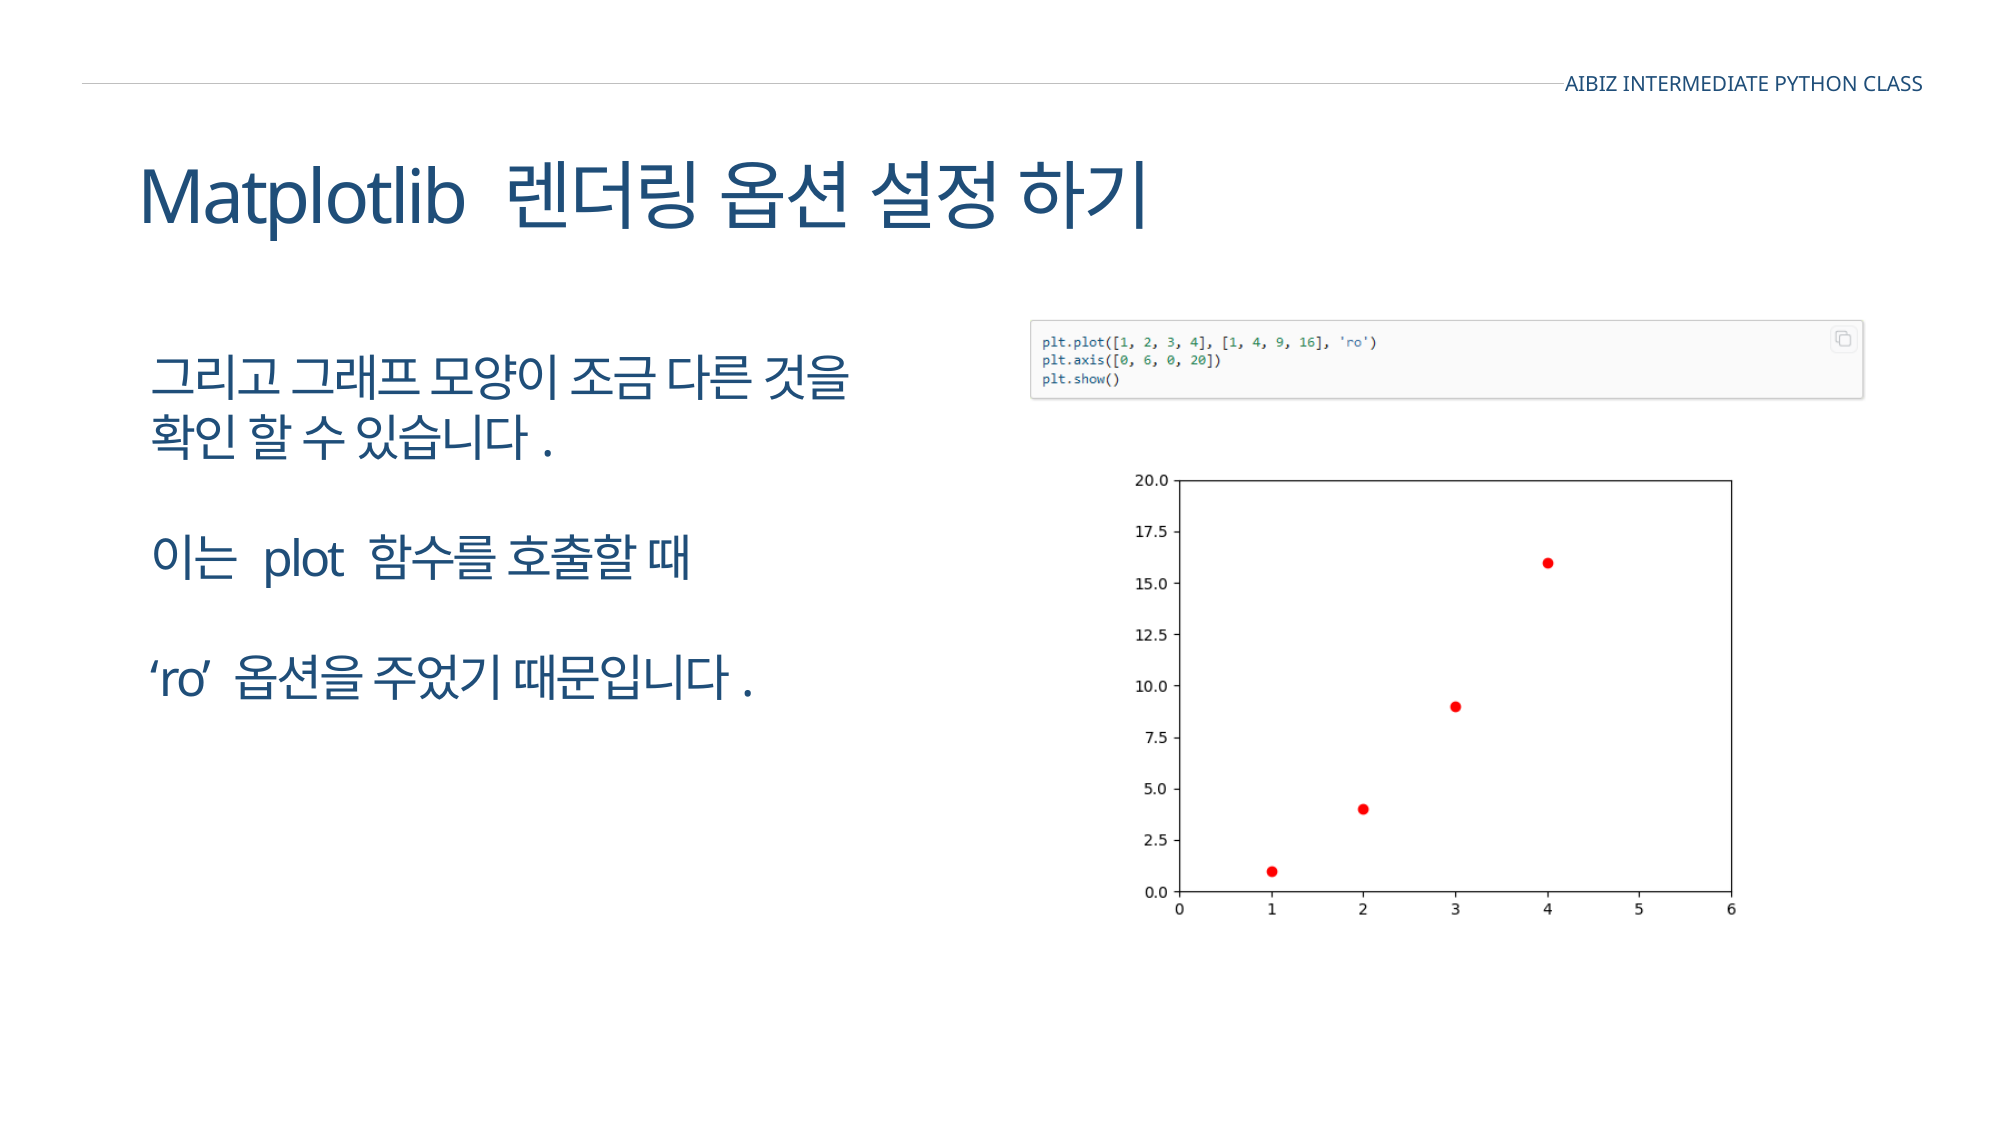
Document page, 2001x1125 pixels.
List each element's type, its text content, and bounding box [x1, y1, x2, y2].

text_box Matplotlib 렌더링 옵션 설정 하기 [122, 140, 1168, 246]
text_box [81, 63, 1939, 104]
text_box 그리고 그래프 모양이 조금 다른 것을 확인 할 수 있습니다. 이는 plot 함수를 호출할 때 ‘ro’ 옵션을 주었기 때문입니다. [136, 338, 1019, 714]
picture [1019, 311, 1878, 938]
